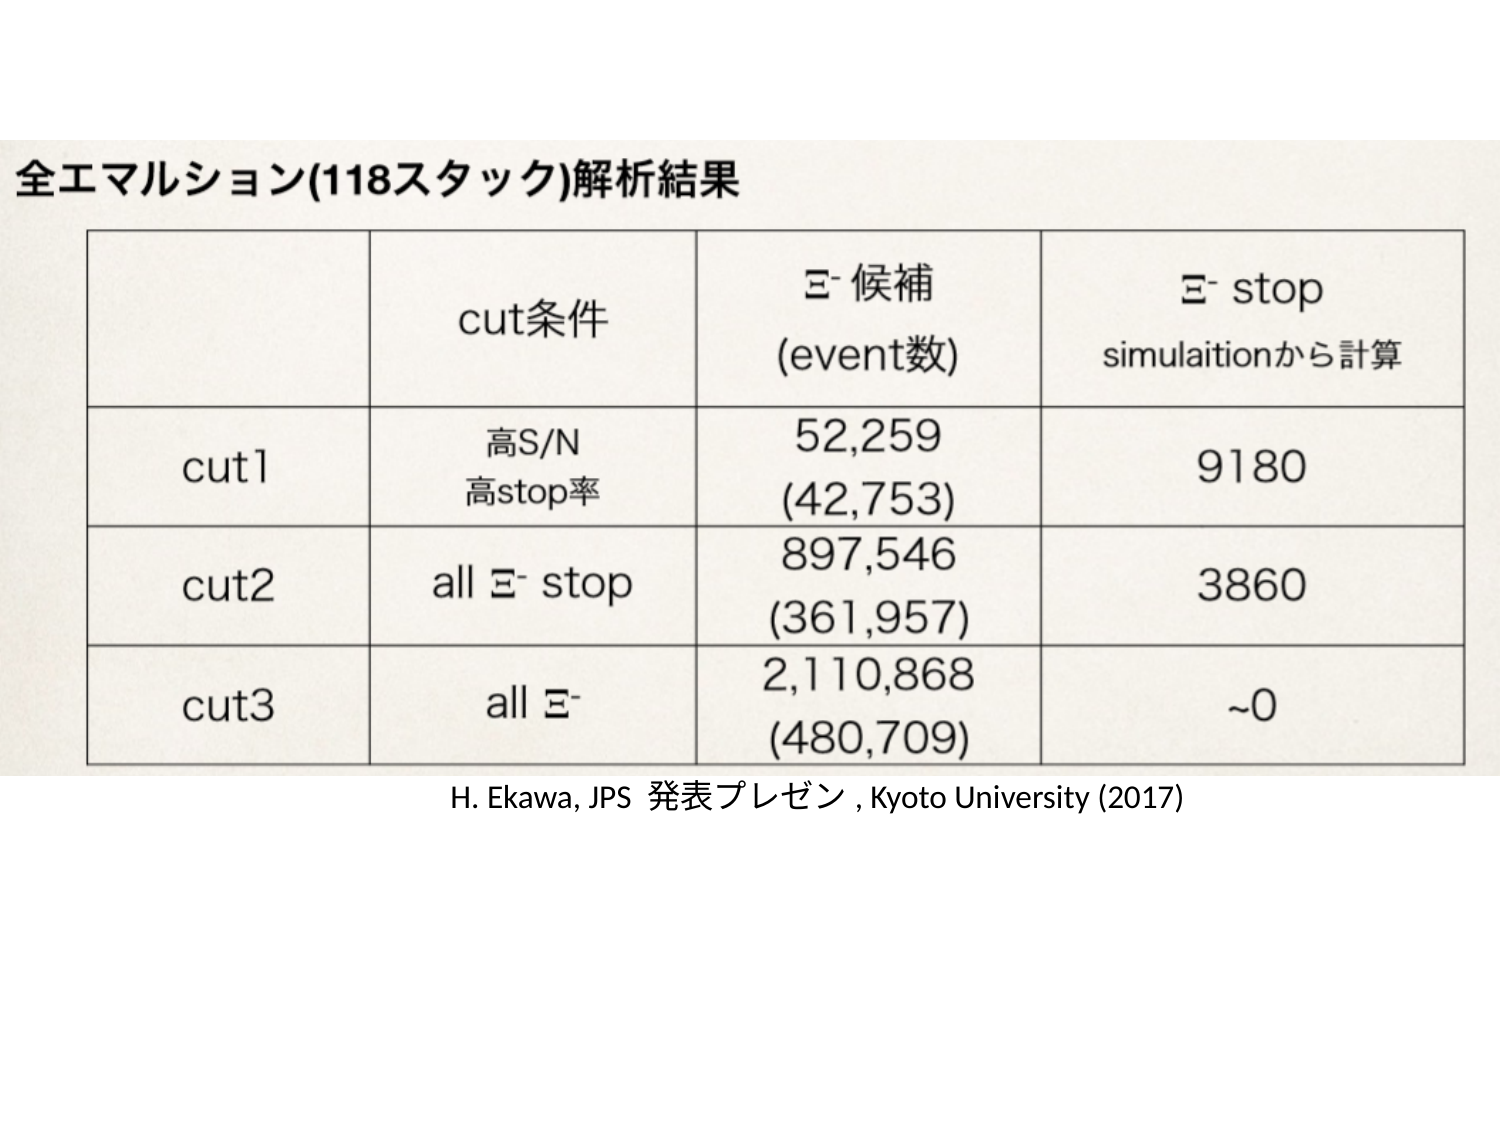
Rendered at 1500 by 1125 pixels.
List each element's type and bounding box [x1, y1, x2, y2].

text_box [0, 140, 1500, 824]
